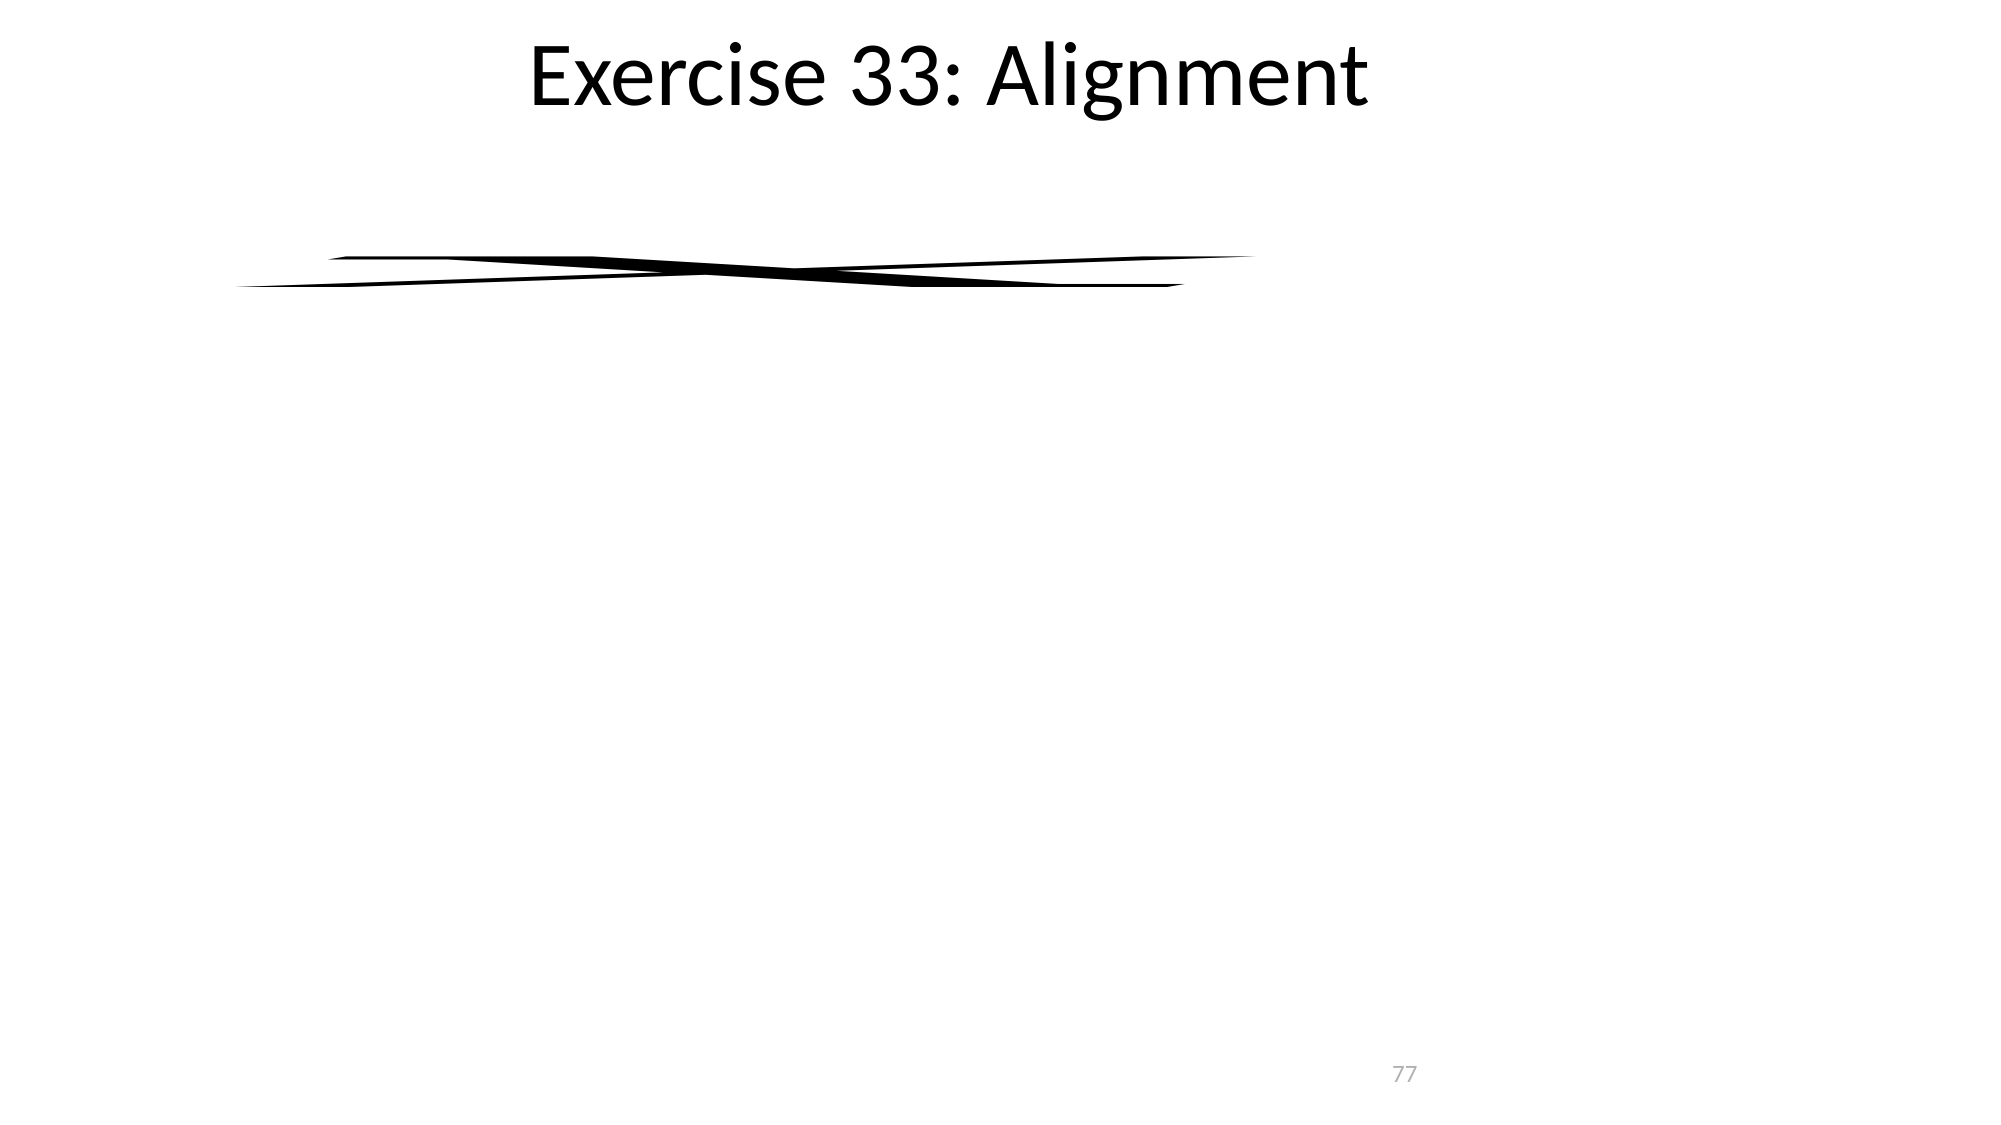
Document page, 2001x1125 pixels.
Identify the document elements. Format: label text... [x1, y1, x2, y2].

slide_number 77 [1074, 738, 1425, 1125]
text_box Exercise 33: Alignment [33, 13, 1867, 124]
